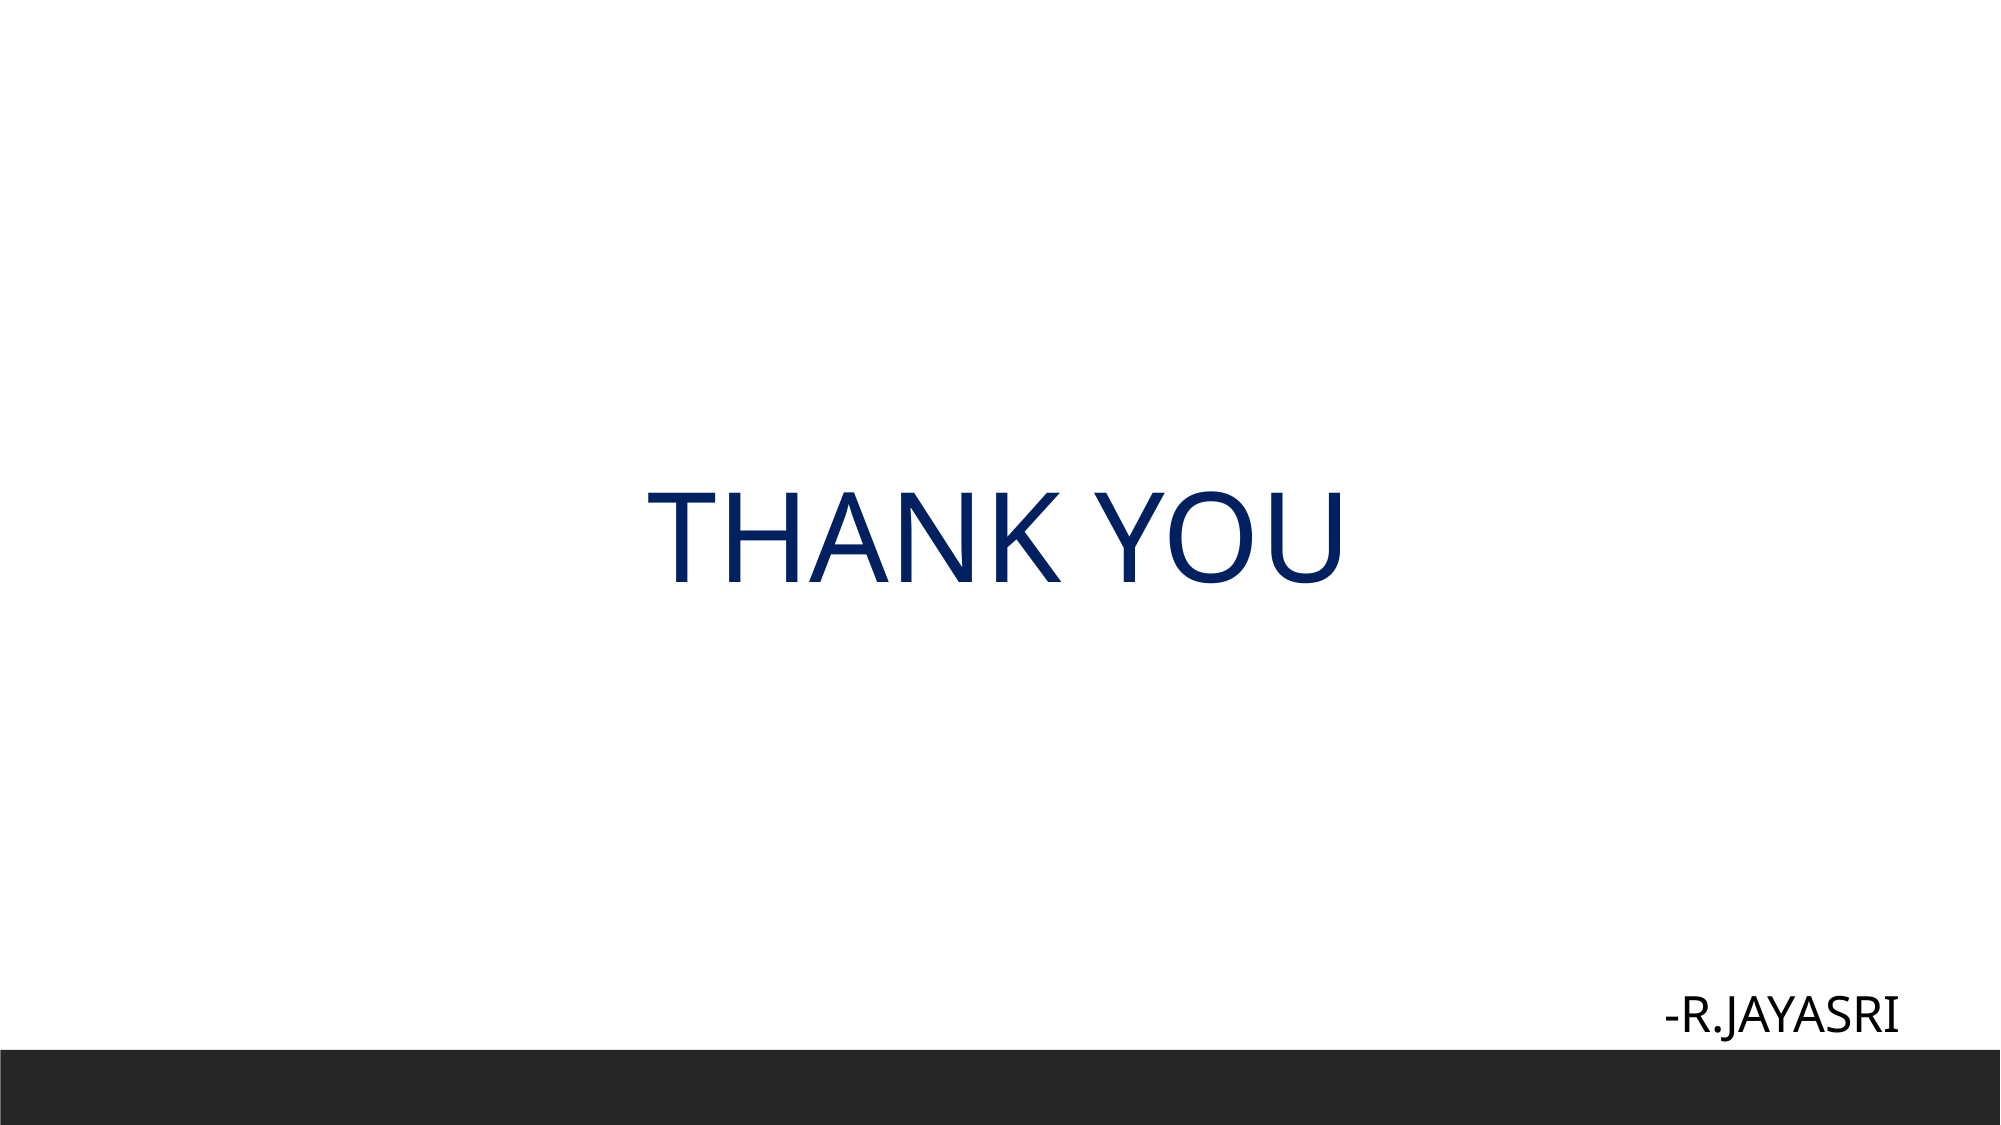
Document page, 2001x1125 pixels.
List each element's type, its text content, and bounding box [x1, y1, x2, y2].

text_box THANK YOU -R.JAYASRI [0, 0, 2000, 1125]
